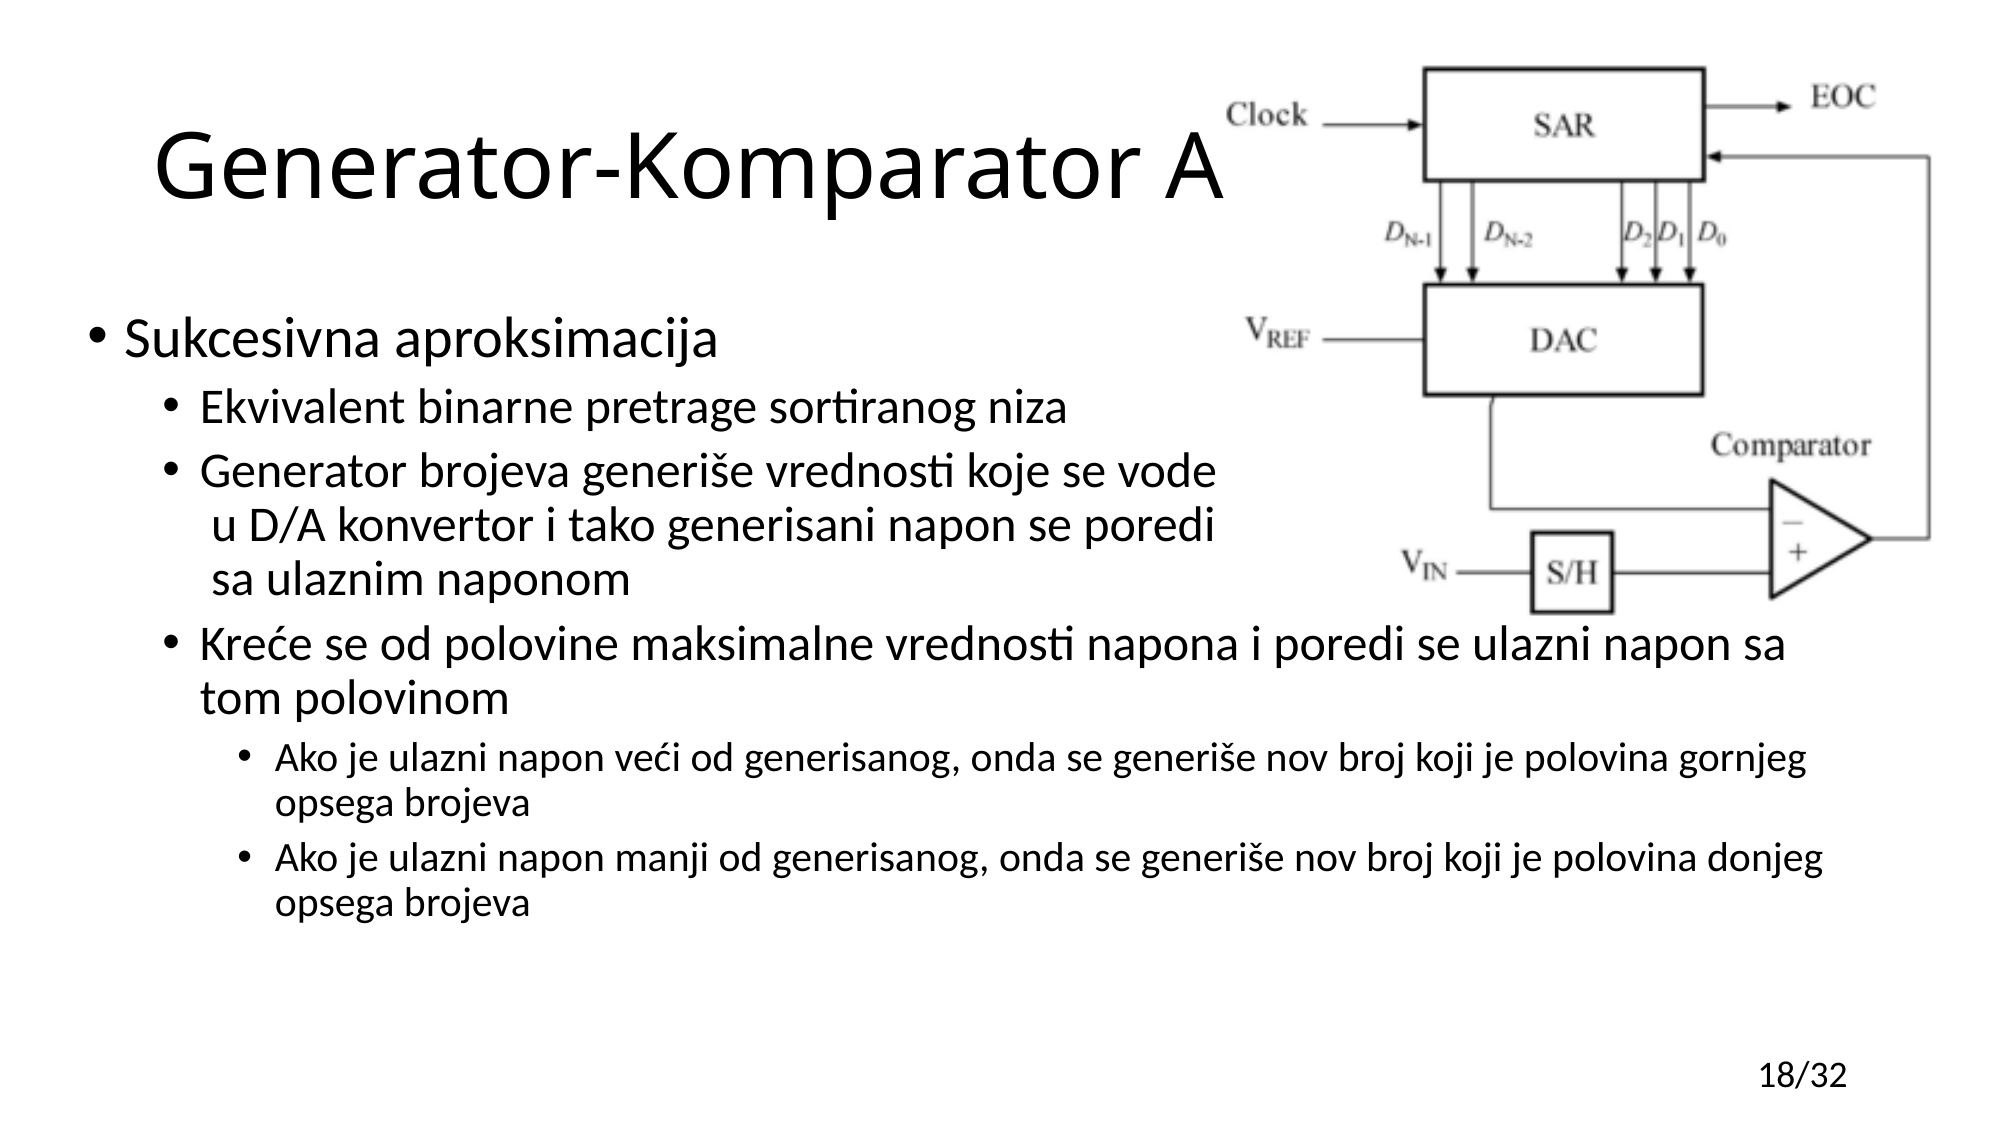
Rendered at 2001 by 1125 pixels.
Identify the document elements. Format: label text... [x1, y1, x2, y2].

title Generator-Komparator ADC [137, 59, 1225, 278]
list Sukcesivna aproksimacija Ekvivalent binarne pretrage sortiranog niza Generator brojeva generiše vrednosti koje se vode u D/A konvertor i tako generisani napon se poredi sa ulaznim naponom Kreće se od polovine maksimalne vrednosti napona i poredi se ulazni napon sa tom polovinom Ako je ulazni napon veći od generisanog, onda se generiše nov broj koji je polovina gornjeg opsega brojeva Ako je ulazni napon manji od generisanog, onda se generiše nov broj koji je polovina donjeg opsega brojeva [72, 299, 1863, 1014]
picture [1225, 50, 1941, 623]
